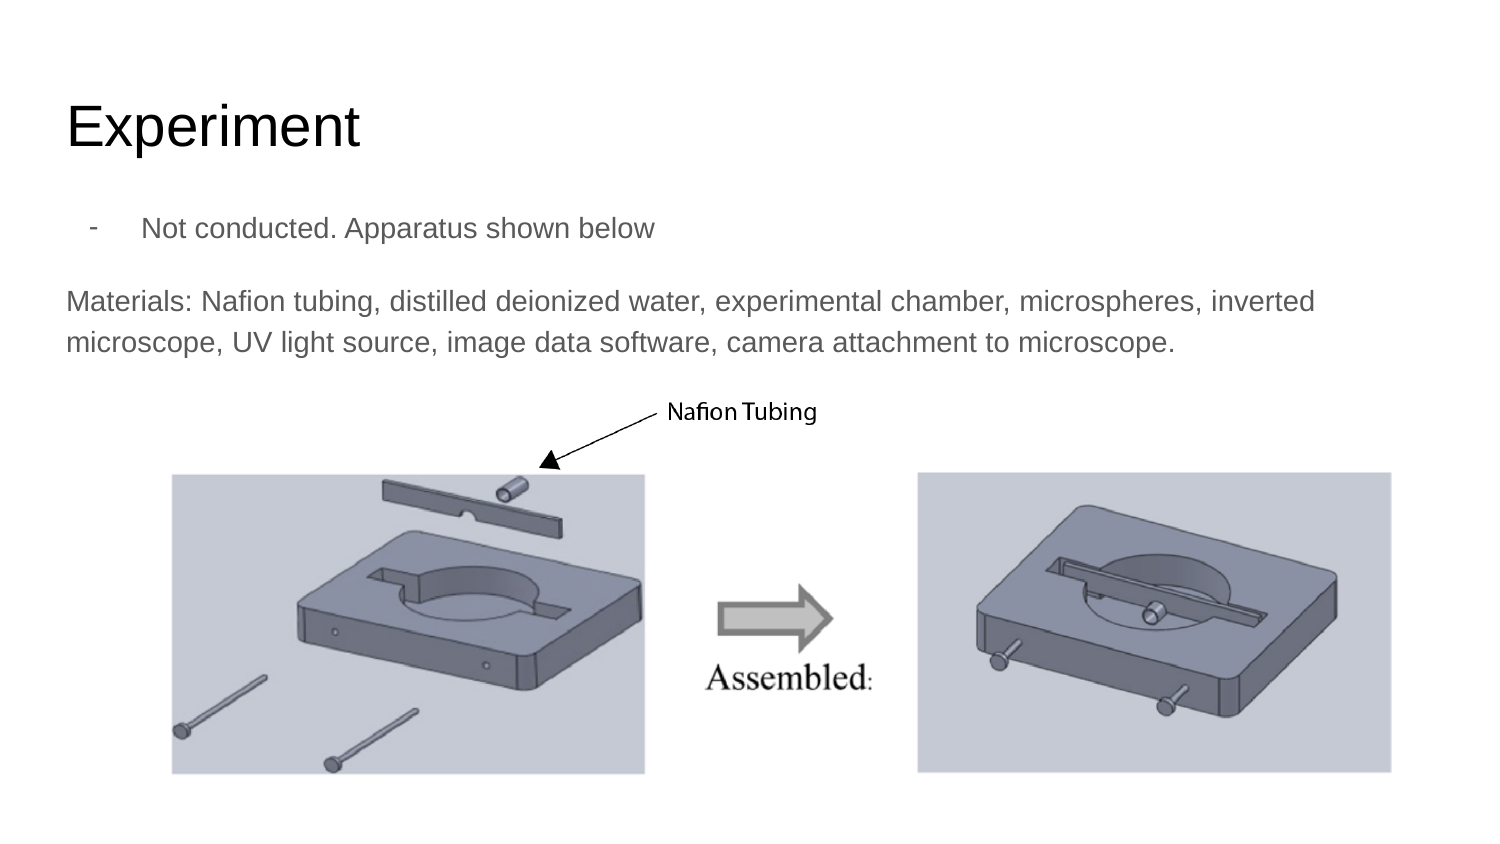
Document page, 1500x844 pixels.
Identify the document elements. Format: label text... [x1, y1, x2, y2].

picture [164, 398, 1410, 787]
title Experiment [51, 72, 1449, 167]
list Not conducted. Apparatus shown below Materials: Nafion tubing, distilled deionized water, experimental chamber, microspheres, inverted microscope, UV light source, image data software, camera attachment to microscope. [51, 189, 1449, 750]
